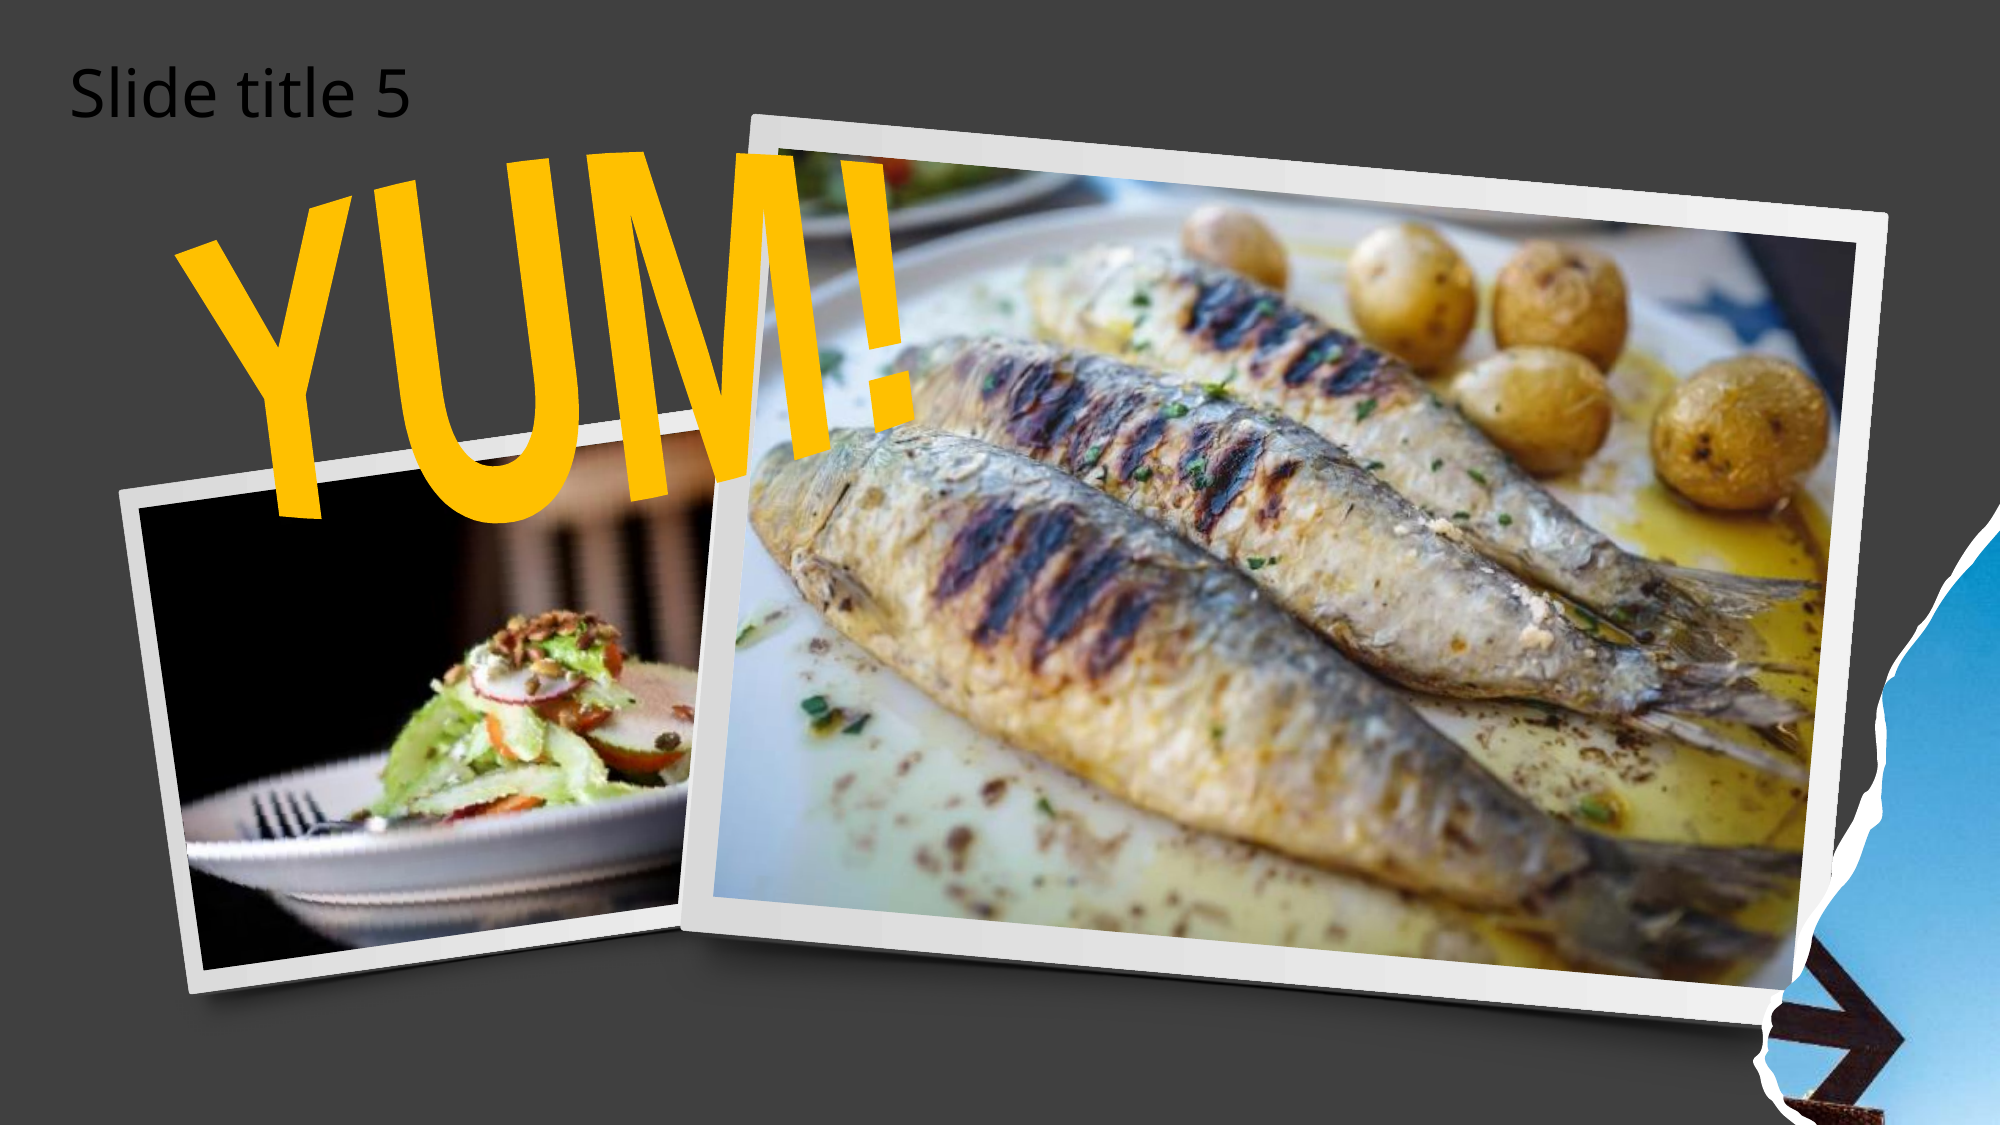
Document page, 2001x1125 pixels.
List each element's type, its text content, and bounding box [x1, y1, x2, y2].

picture [125, 193, 2000, 1125]
title Slide title 5 [69, 59, 1930, 213]
